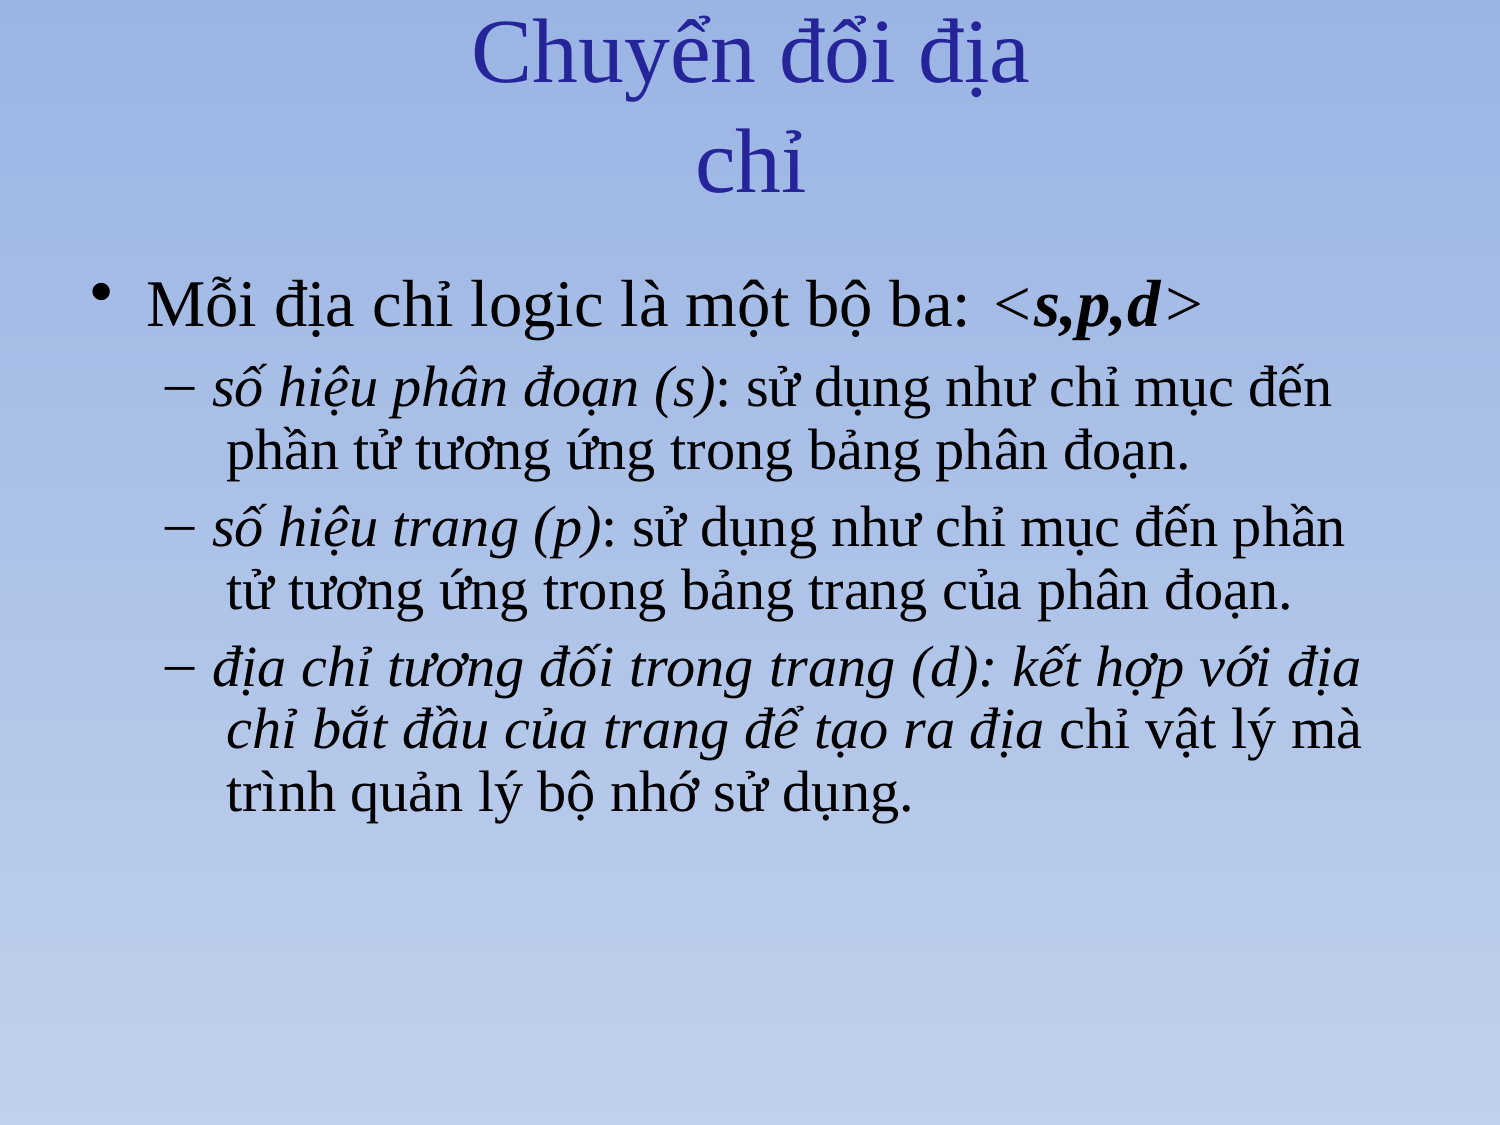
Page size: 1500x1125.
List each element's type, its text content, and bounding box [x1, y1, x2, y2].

text_box Mỗi địa chỉ logic là một bộ ba: <s,p,d> số hiệu phân đoạn (s): sử dụng như chỉ mục đến phần tử tương ứng trong bảng phân đoạn. số hiệu trang (p): sử dụng như chỉ mục đến phần tử tương ứng trong bảng trang của phân đoạn. địa chỉ tương đối trong trang (d): kết hợp với địa chỉ bắt đầu của trang để tạo ra địa chỉ vật lý mà trình quản lý bộ nhớ sử dụng. [87, 249, 1363, 824]
title Chuyển đổi địa chỉ [413, 0, 1088, 211]
